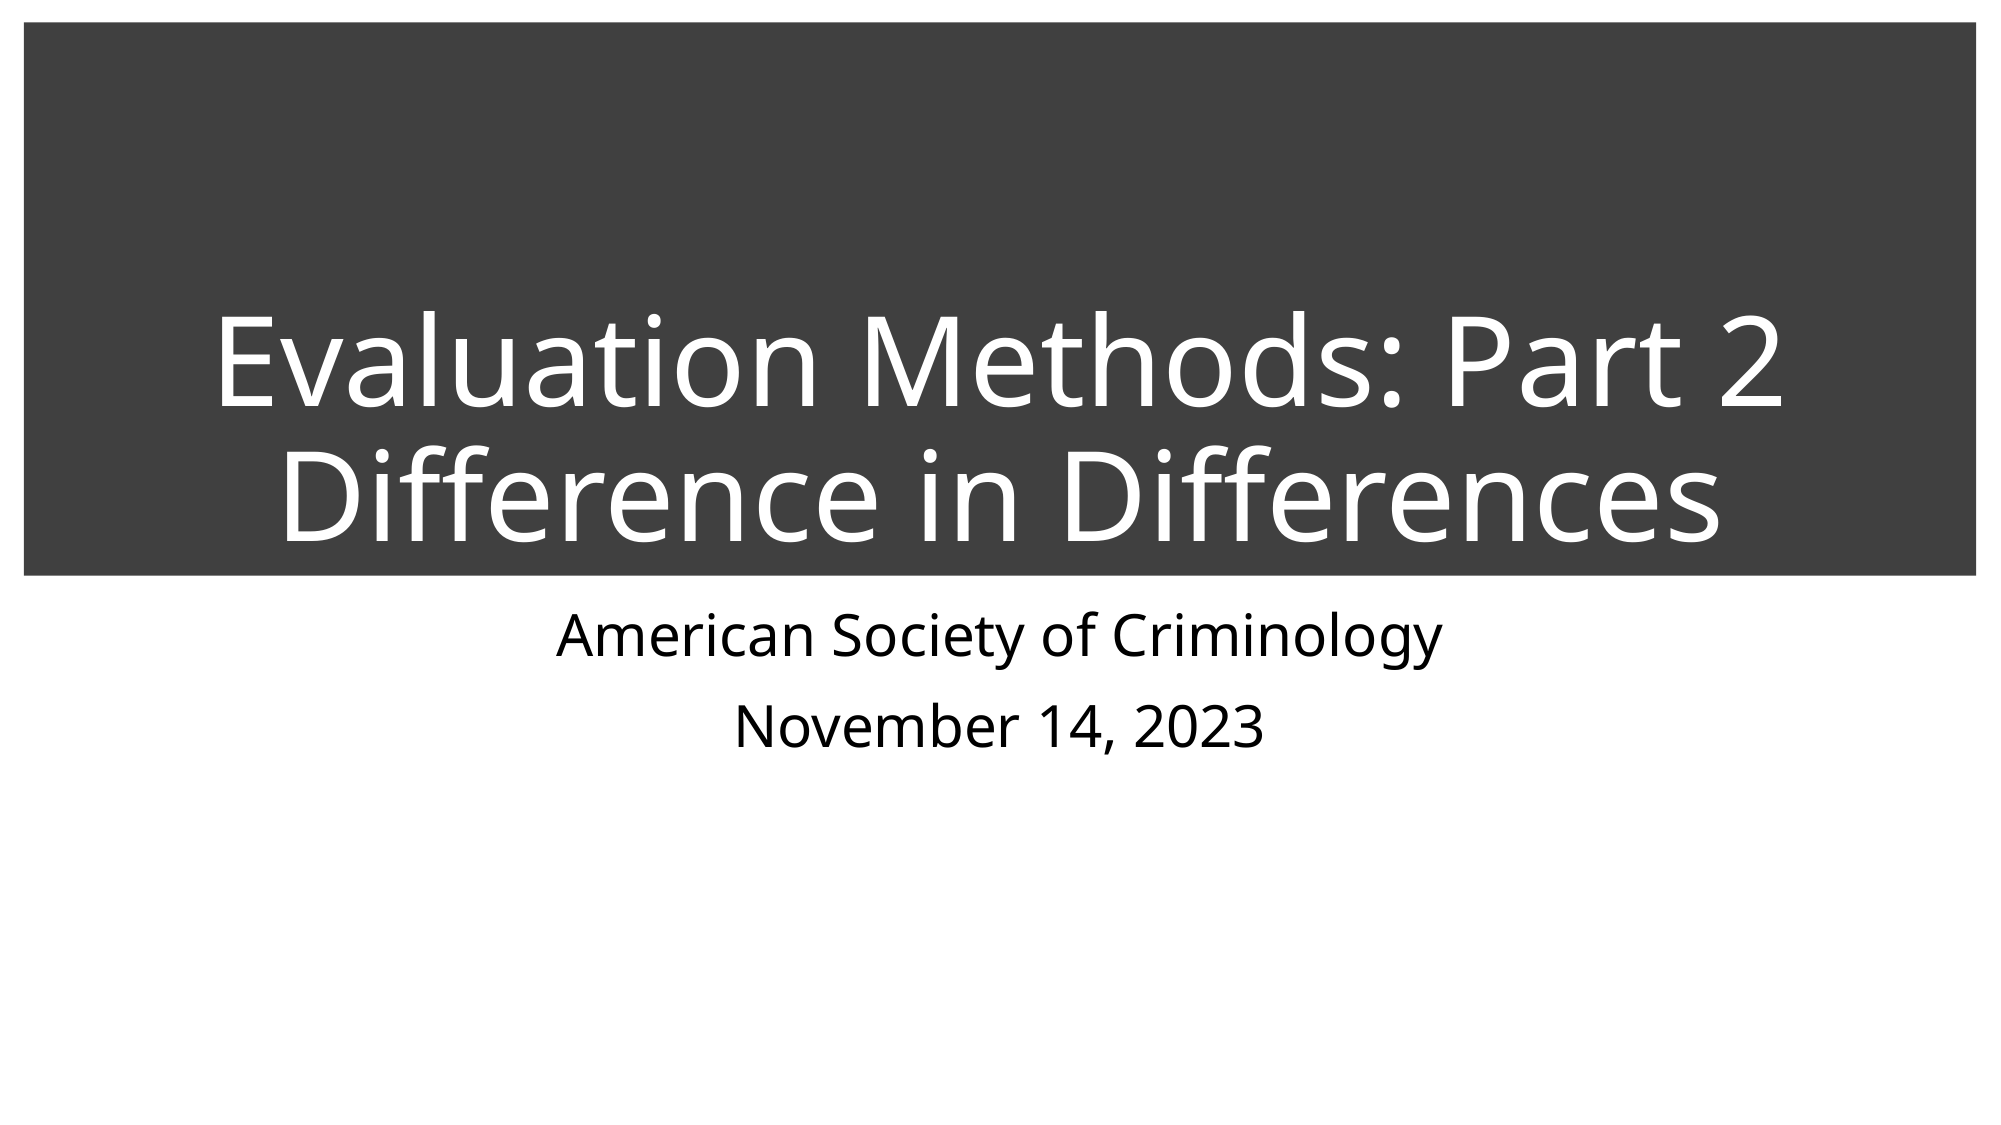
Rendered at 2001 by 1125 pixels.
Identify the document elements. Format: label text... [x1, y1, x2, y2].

subtitle American Society of Criminology November 14, 2023 [23, 590, 1977, 863]
title Evaluation Methods: Part 2 Difference in Differences [23, 22, 1977, 576]
